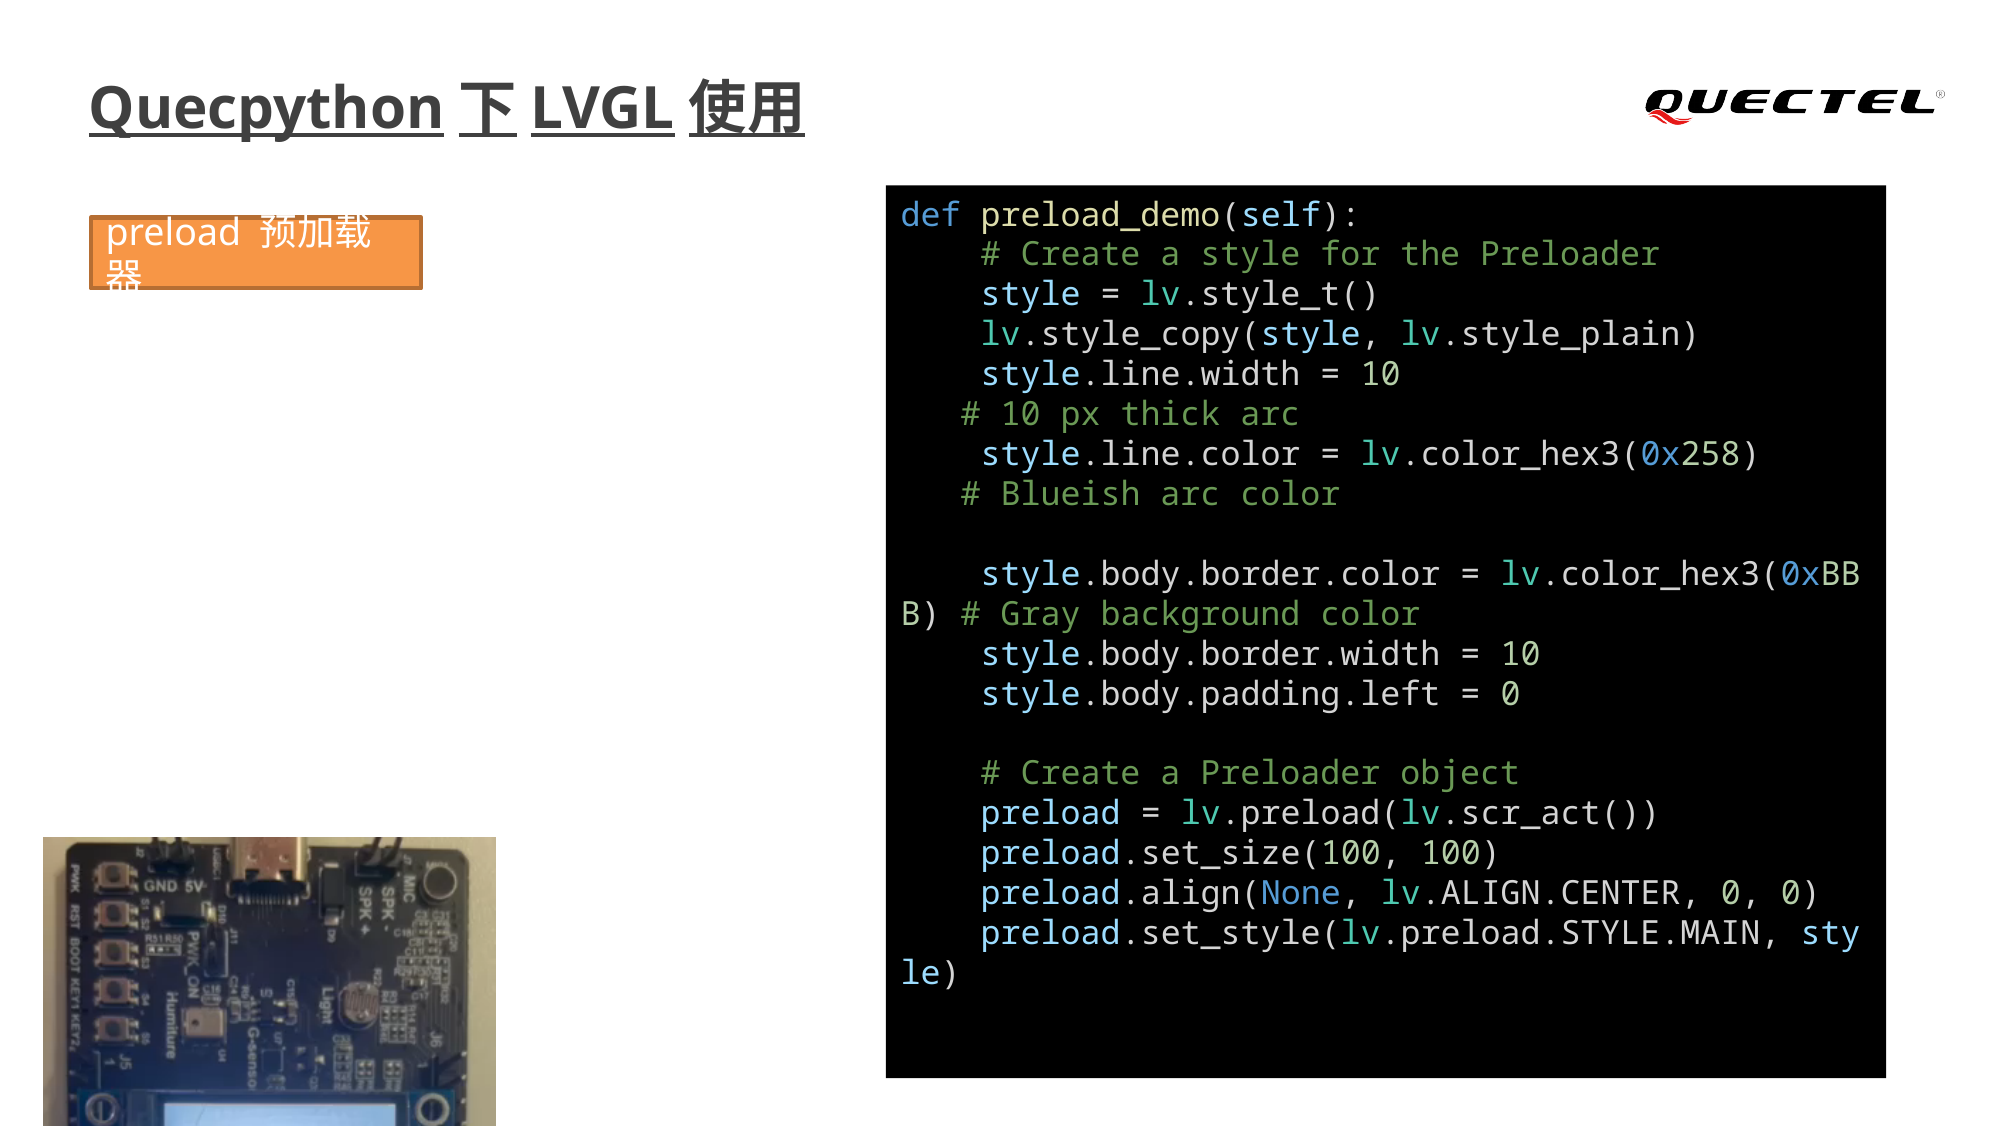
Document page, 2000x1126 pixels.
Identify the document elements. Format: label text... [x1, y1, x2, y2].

picture [43, 837, 496, 1126]
text_box preload 预加载器 [89, 215, 213, 290]
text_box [218, 207, 673, 1013]
text_box def preload_demo(self): # Create a style for the Preloader style = lv.style_t() lv.style_copy(style, lv.style_plain) style.line.width = 10 # 10 px thick arc style.line.color = lv.color_hex3(0x258) # Blueish arc color style.body.border.color = lv.color_hex3(0xBBB) # Gray background color style.body.border.width = 10 style.body.padding.left = 0 # Create a Preloader object preload = lv.preload(lv.scr_act()) preload.set_size(100, 100) preload.align(None, lv.ALIGN.CENTER, 0, 0) preload.set_style(lv.preload.STYLE.MAIN, style) [885, 185, 1887, 1079]
title Quecpython下LVGL使用 [71, 81, 1887, 129]
picture [1631, 78, 1957, 133]
